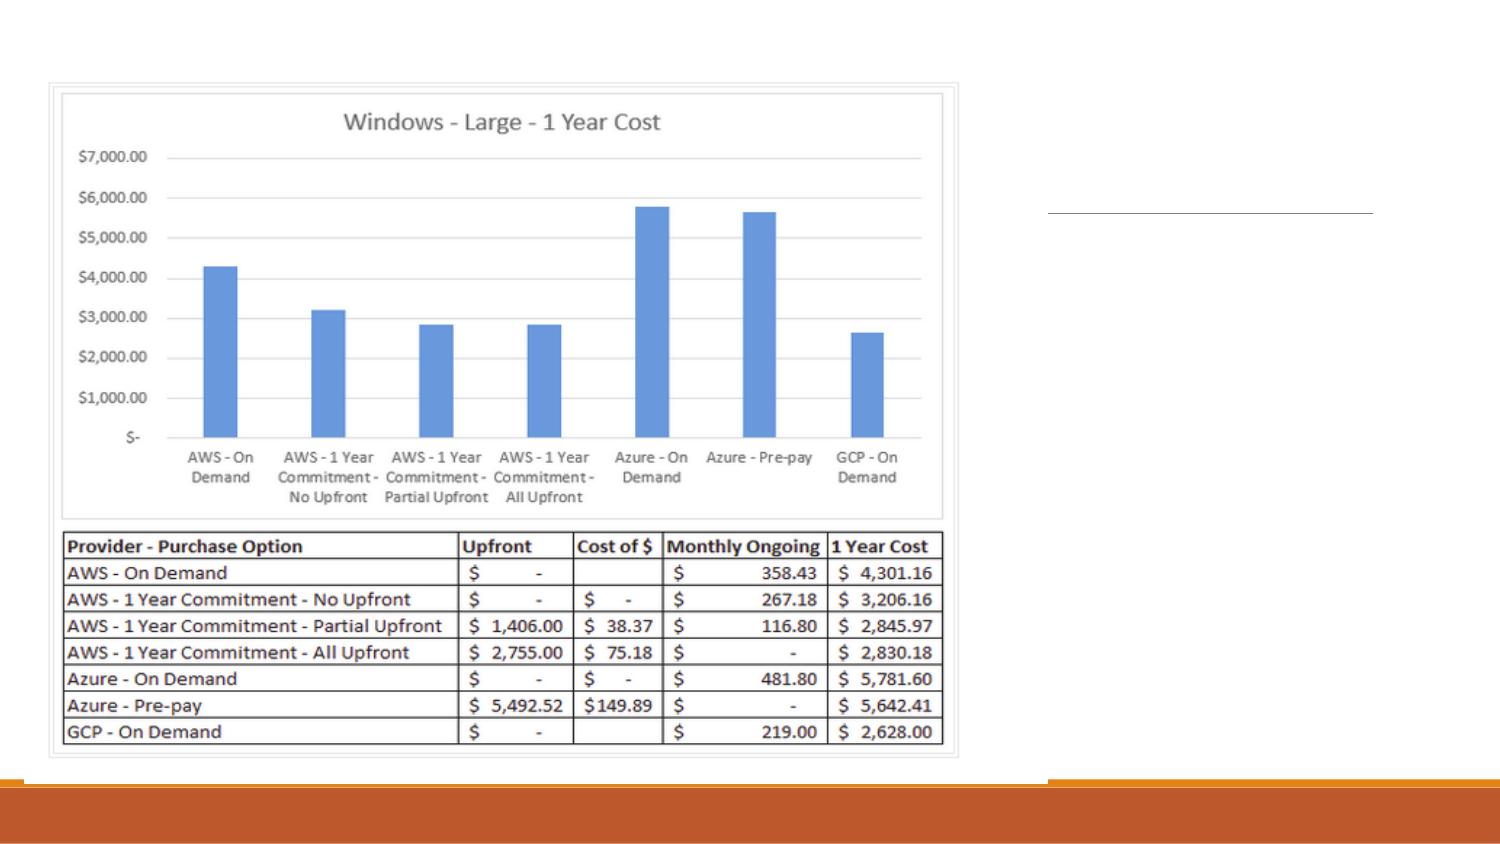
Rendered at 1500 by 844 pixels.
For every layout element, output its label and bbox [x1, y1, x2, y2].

picture [24, 24, 1048, 785]
